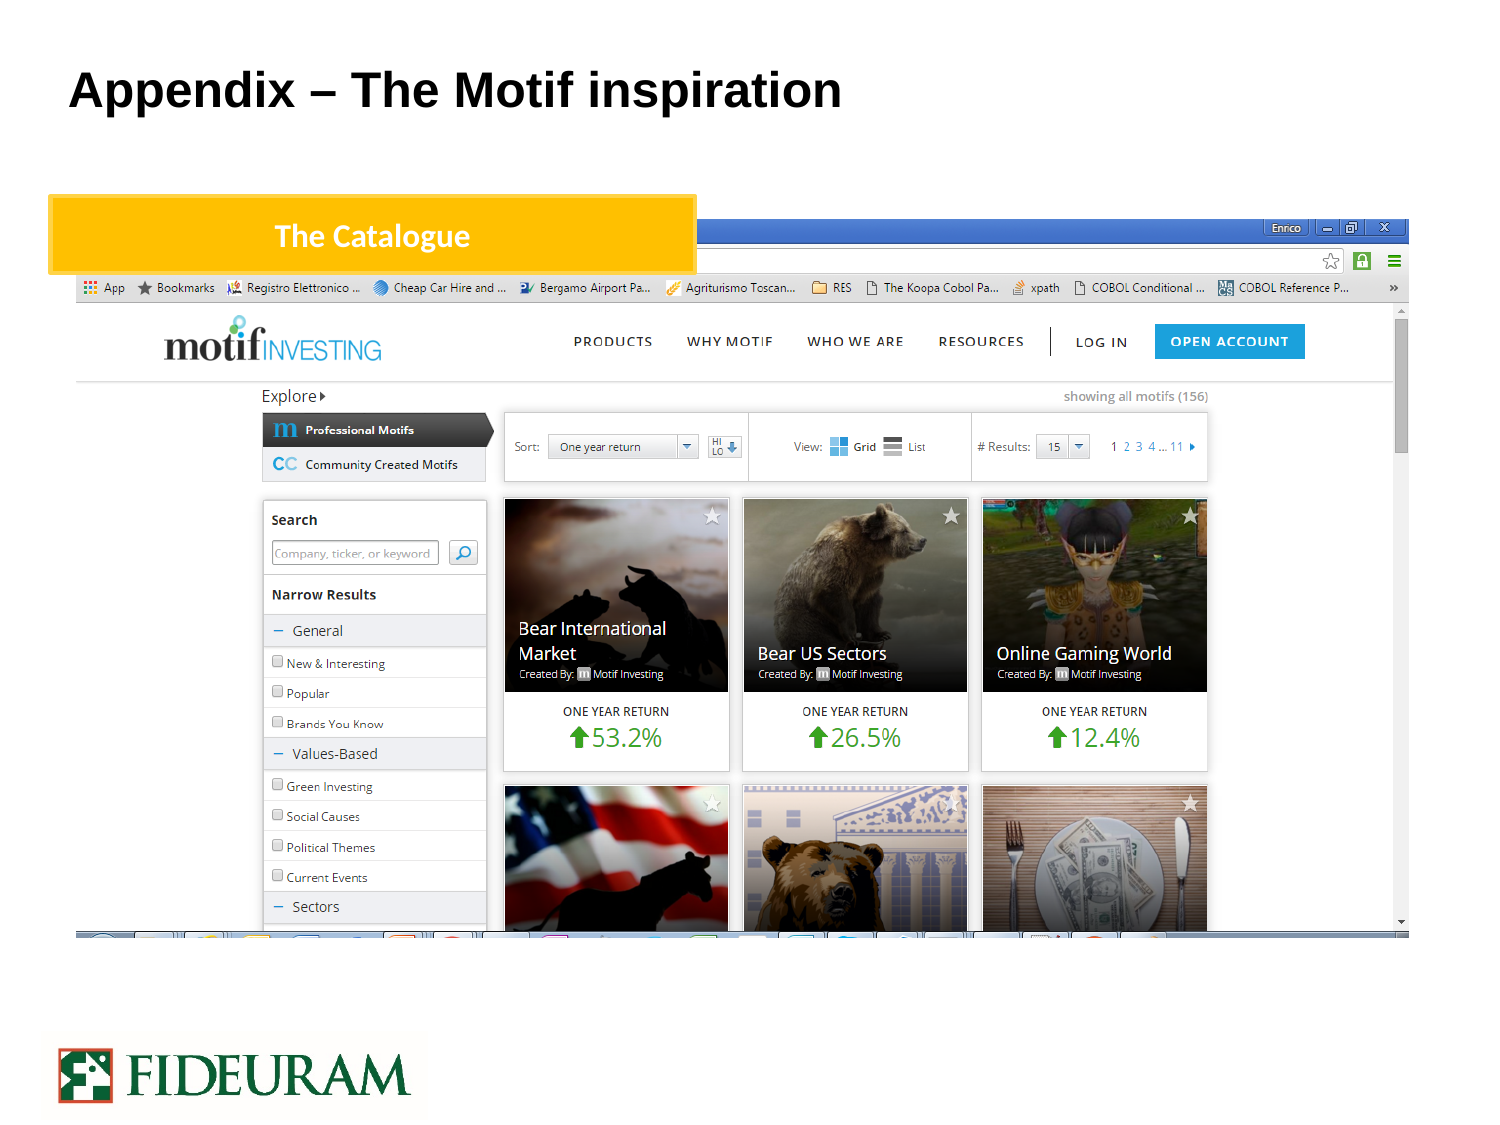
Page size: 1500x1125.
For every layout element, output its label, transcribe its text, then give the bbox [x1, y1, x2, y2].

picture [40, 1031, 428, 1120]
text_box The Catalogue [48, 194, 697, 275]
text_box Appendix – The Motif inspiration [53, 24, 1483, 152]
picture [76, 219, 1409, 938]
